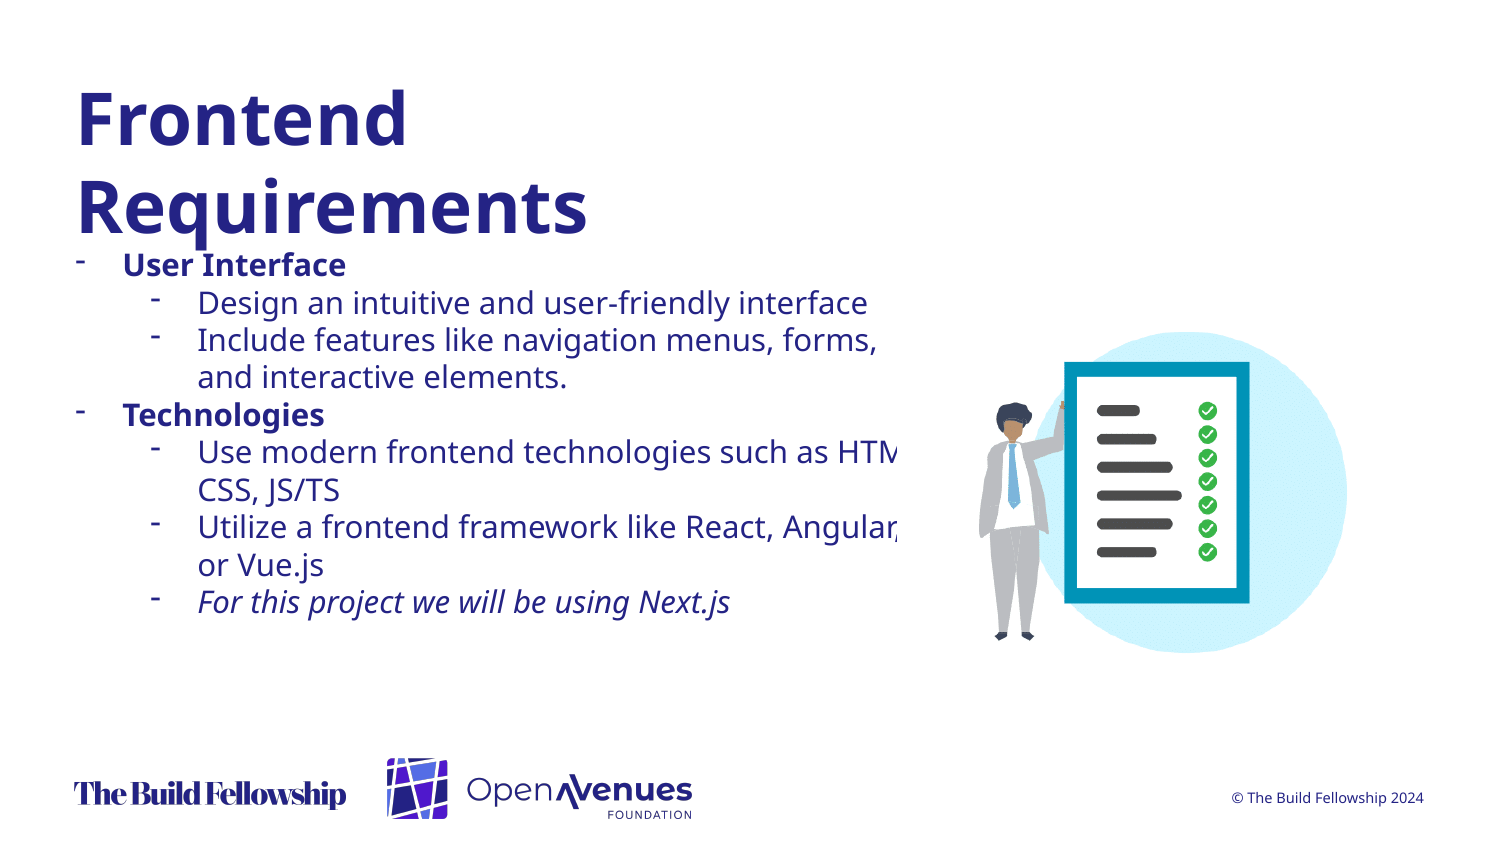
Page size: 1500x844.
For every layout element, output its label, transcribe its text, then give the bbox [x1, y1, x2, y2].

list User Interface Design an intuitive and user-friendly interface Include features like navigation menus, forms, and interactive elements. Technologies Use modern frontend technologies such as HTML, CSS, JS/TS Utilize a frontend framework like React, Angular, or Vue.js For this project we will be using Next.js [75, 245, 936, 683]
picture [896, 301, 1429, 683]
picture [74, 781, 346, 810]
title Frontend Requirements [75, 72, 936, 245]
picture [387, 758, 692, 820]
